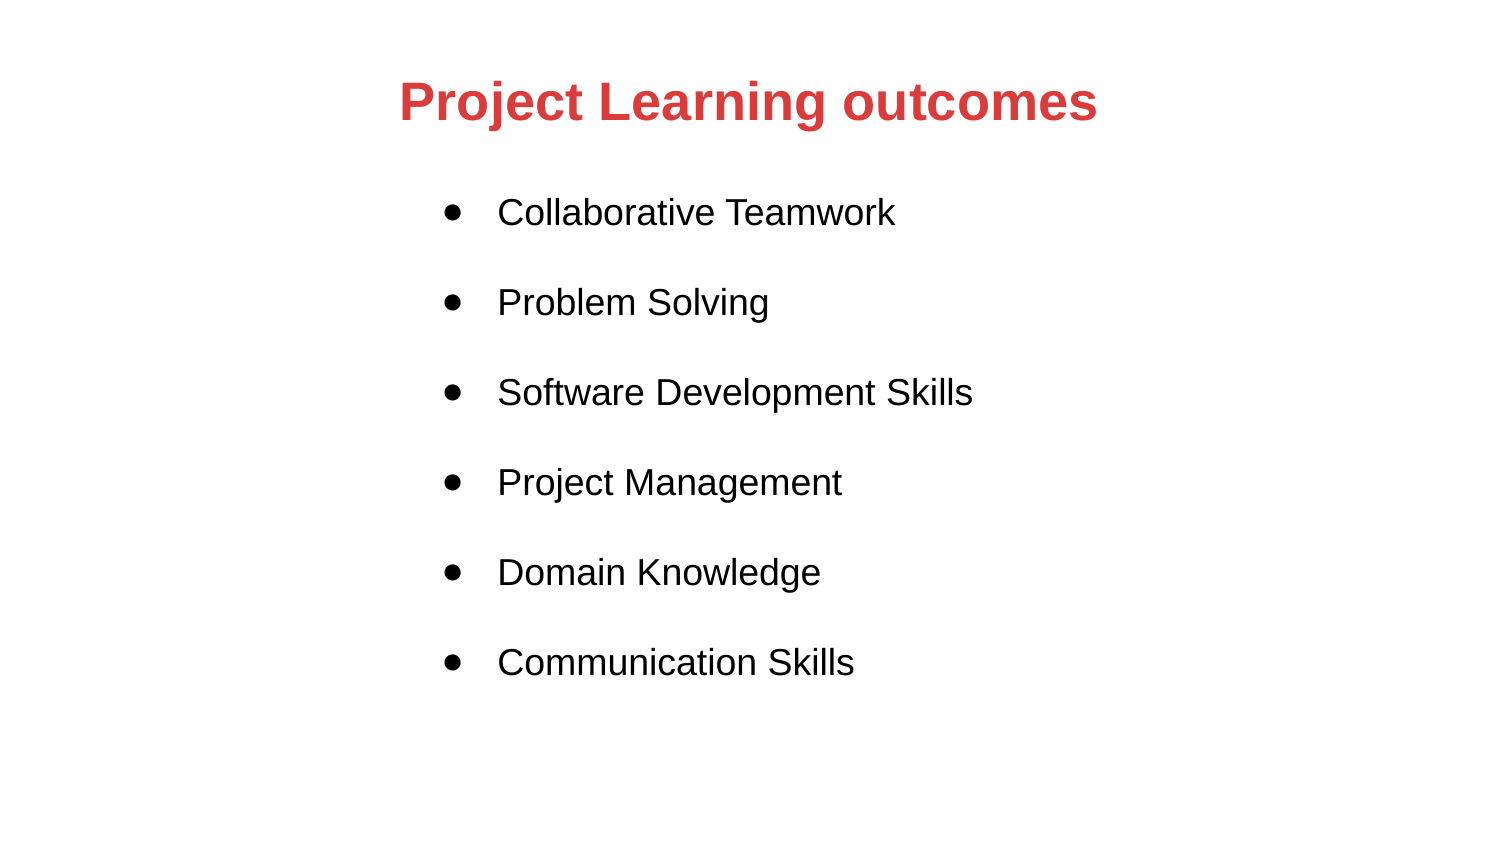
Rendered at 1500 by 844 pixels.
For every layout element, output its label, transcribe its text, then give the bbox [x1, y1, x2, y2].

text_box Collaborative Teamwork Problem Solving Software Development Skills Project Management Domain Knowledge Communication Skills [407, 173, 1231, 637]
title Project Learning outcomes [175, 51, 1325, 146]
